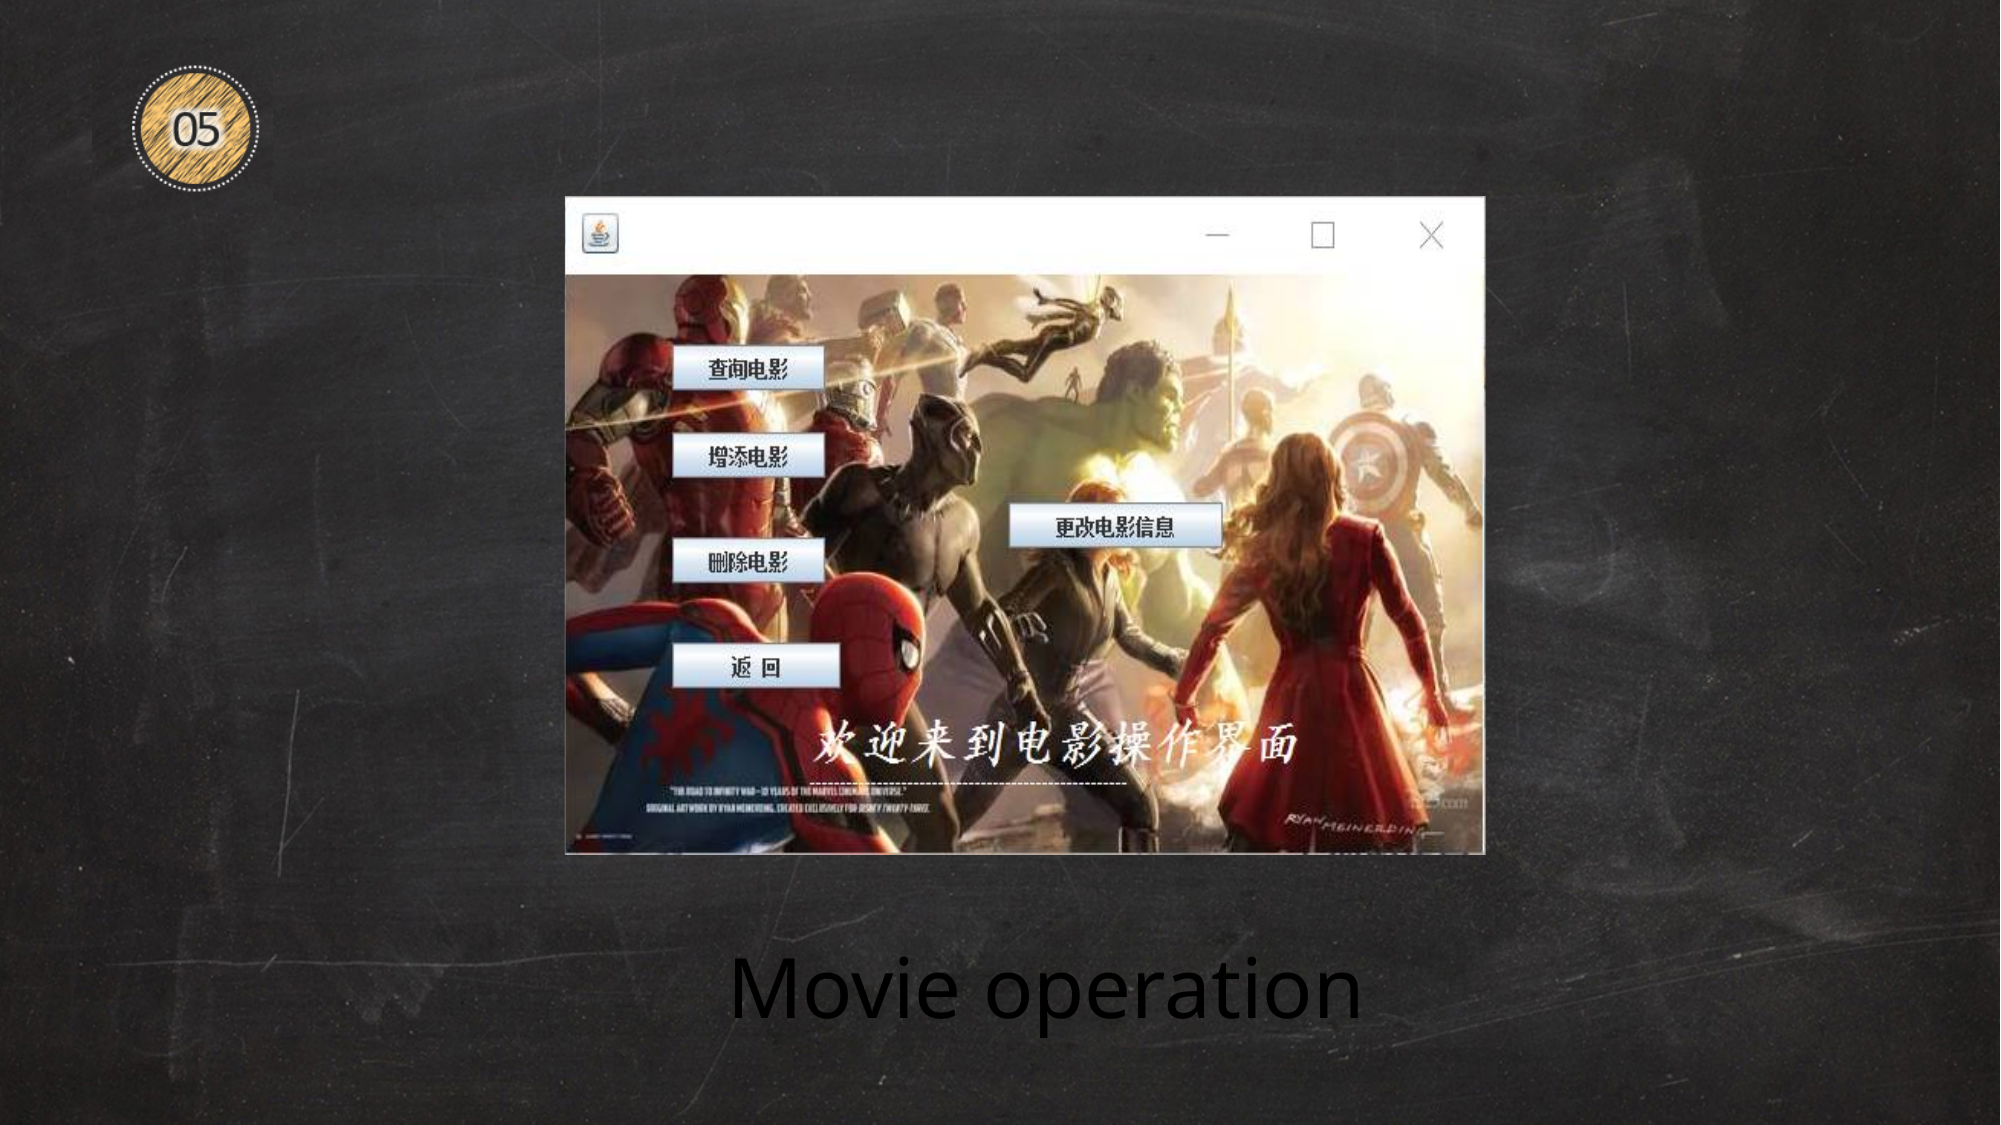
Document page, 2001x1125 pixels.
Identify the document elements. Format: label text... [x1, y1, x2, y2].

text_box Movie operation [712, 928, 1380, 1043]
text_box [564, 196, 1487, 855]
picture [0, 0, 2000, 1125]
